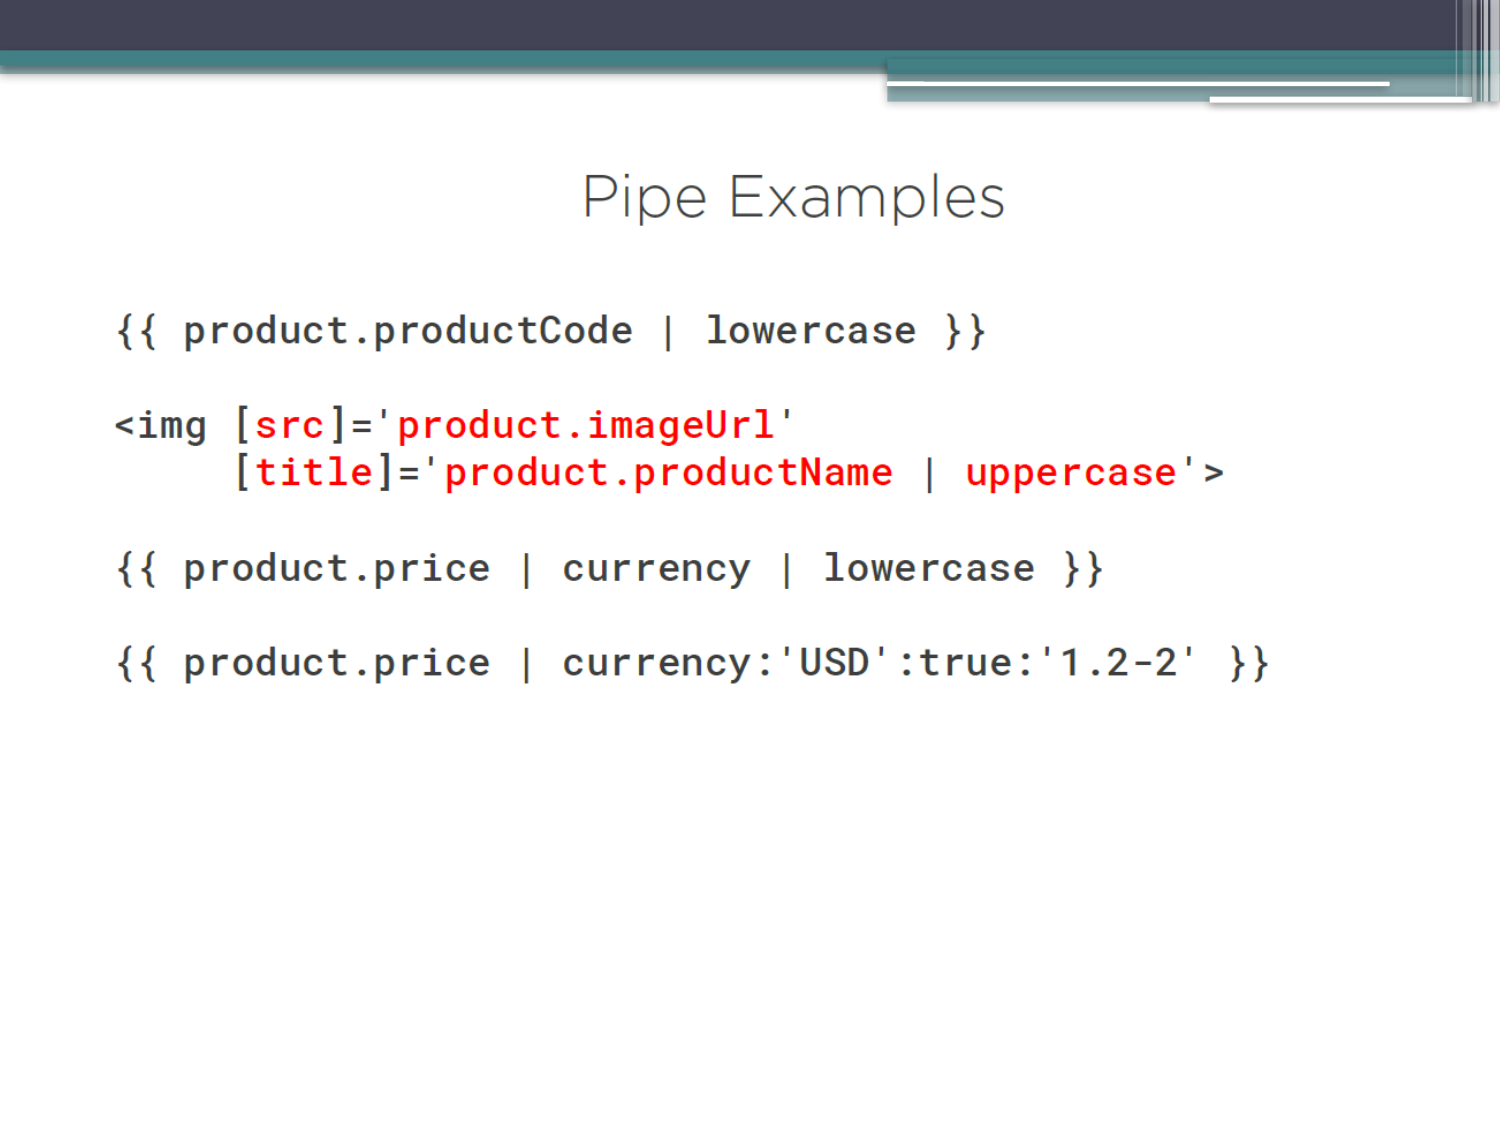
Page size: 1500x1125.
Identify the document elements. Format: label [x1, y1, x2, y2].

list [62, 137, 1413, 785]
